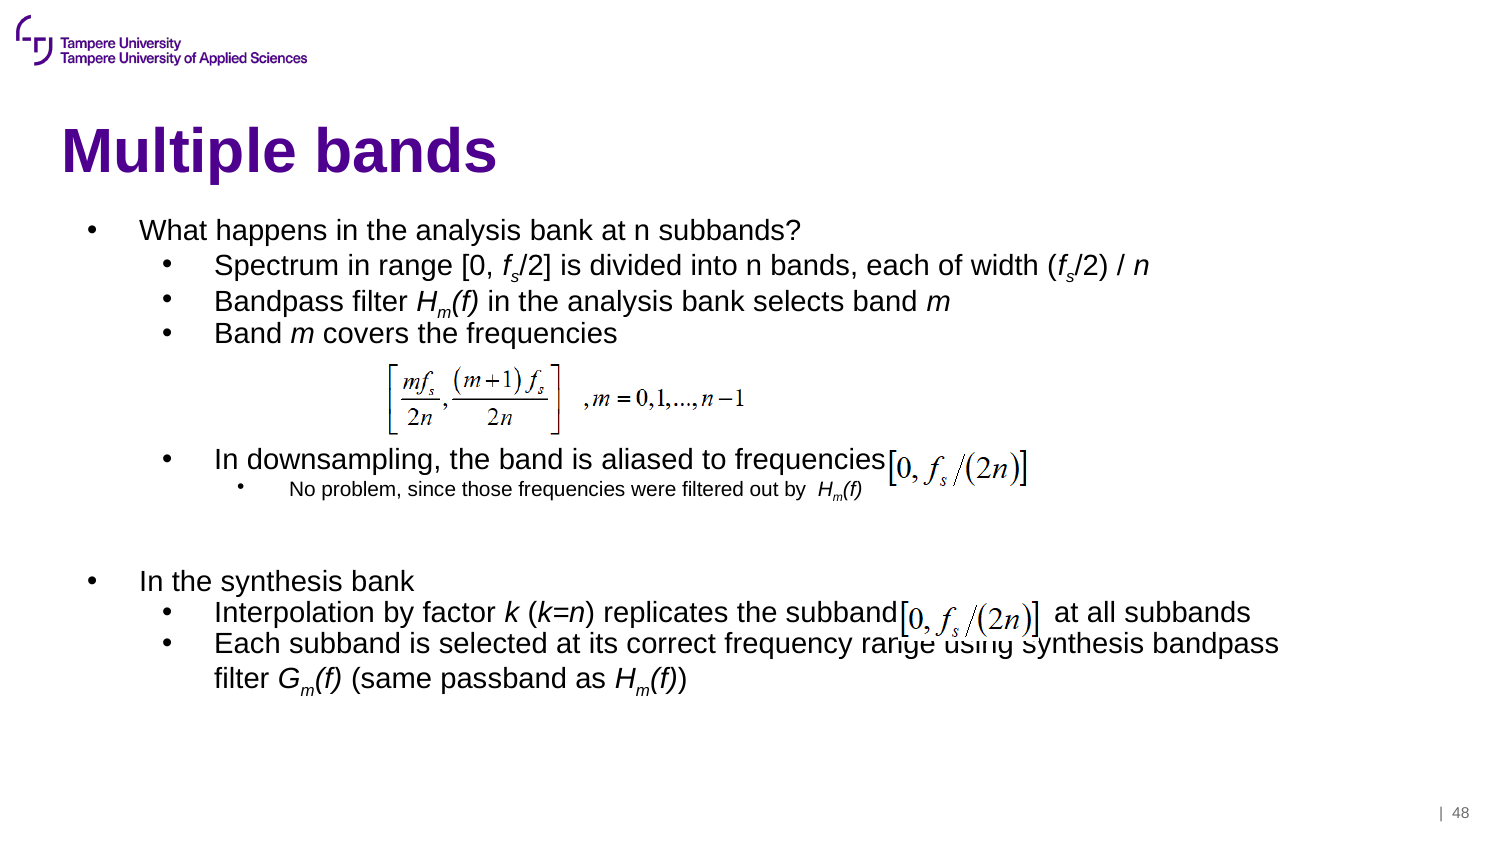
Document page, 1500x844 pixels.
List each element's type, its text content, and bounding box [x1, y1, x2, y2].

slide_number | 48 [1439, 798, 1486, 830]
picture [15, 14, 307, 66]
list What happens in the analysis bank at n subbands? Spectrum in range [0, fs/2] is divided into n bands, each of width (fs/2) / n Bandpass filter Hm(f) in the analysis bank selects band m Band m covers the frequencies In downsampling, the band is aliased to frequencies No problem, since those frequencies were filtered out by Hm(f) In the synthesis bank Interpolation by factor k (k=n) replicates the subband at all subbands Each subband is selected at its correct frequency range using synthesis bandpass filter Gm(f) (same passband as Hm(f)) [52, 210, 1347, 746]
picture [886, 450, 1027, 491]
picture [898, 601, 1039, 641]
picture [385, 358, 748, 439]
title Multiple bands [50, 112, 1345, 192]
